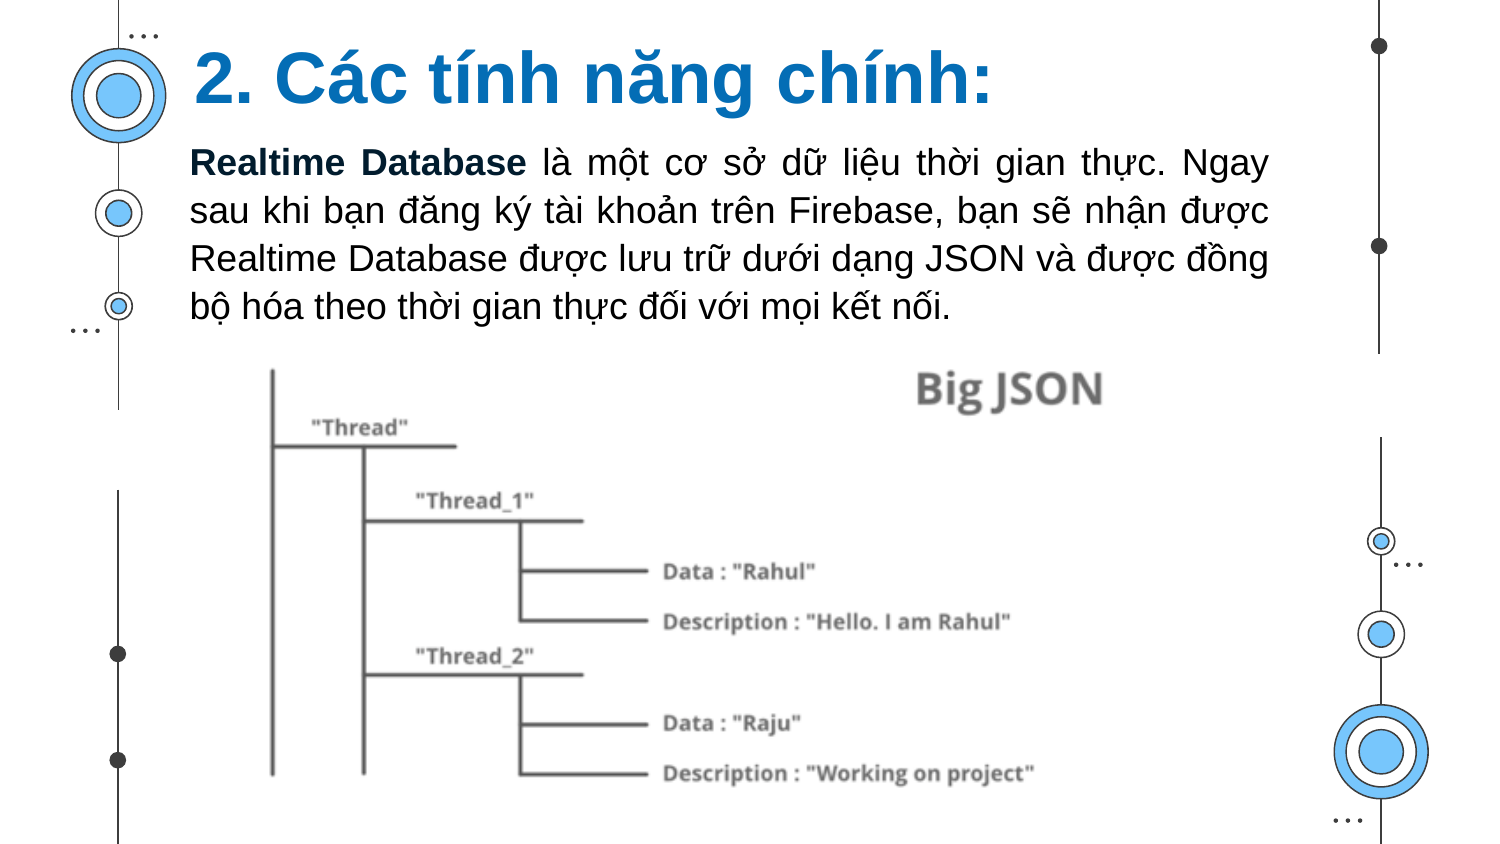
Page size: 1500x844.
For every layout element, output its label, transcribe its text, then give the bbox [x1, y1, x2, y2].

text_box 2. Các tính năng chính: [179, 23, 1011, 126]
text_box Realtime Database là một cơ sở dữ liệu thời gian thực. Ngay sau khi bạn đăng ký tài khoản trên Firebase, bạn sẽ nhận được Realtime Database được lưu trữ dưới dạng JSON và được đồng bộ hóa theo thời gian thực đối với mọi kết nối. [174, 127, 1285, 335]
picture [232, 333, 1156, 825]
